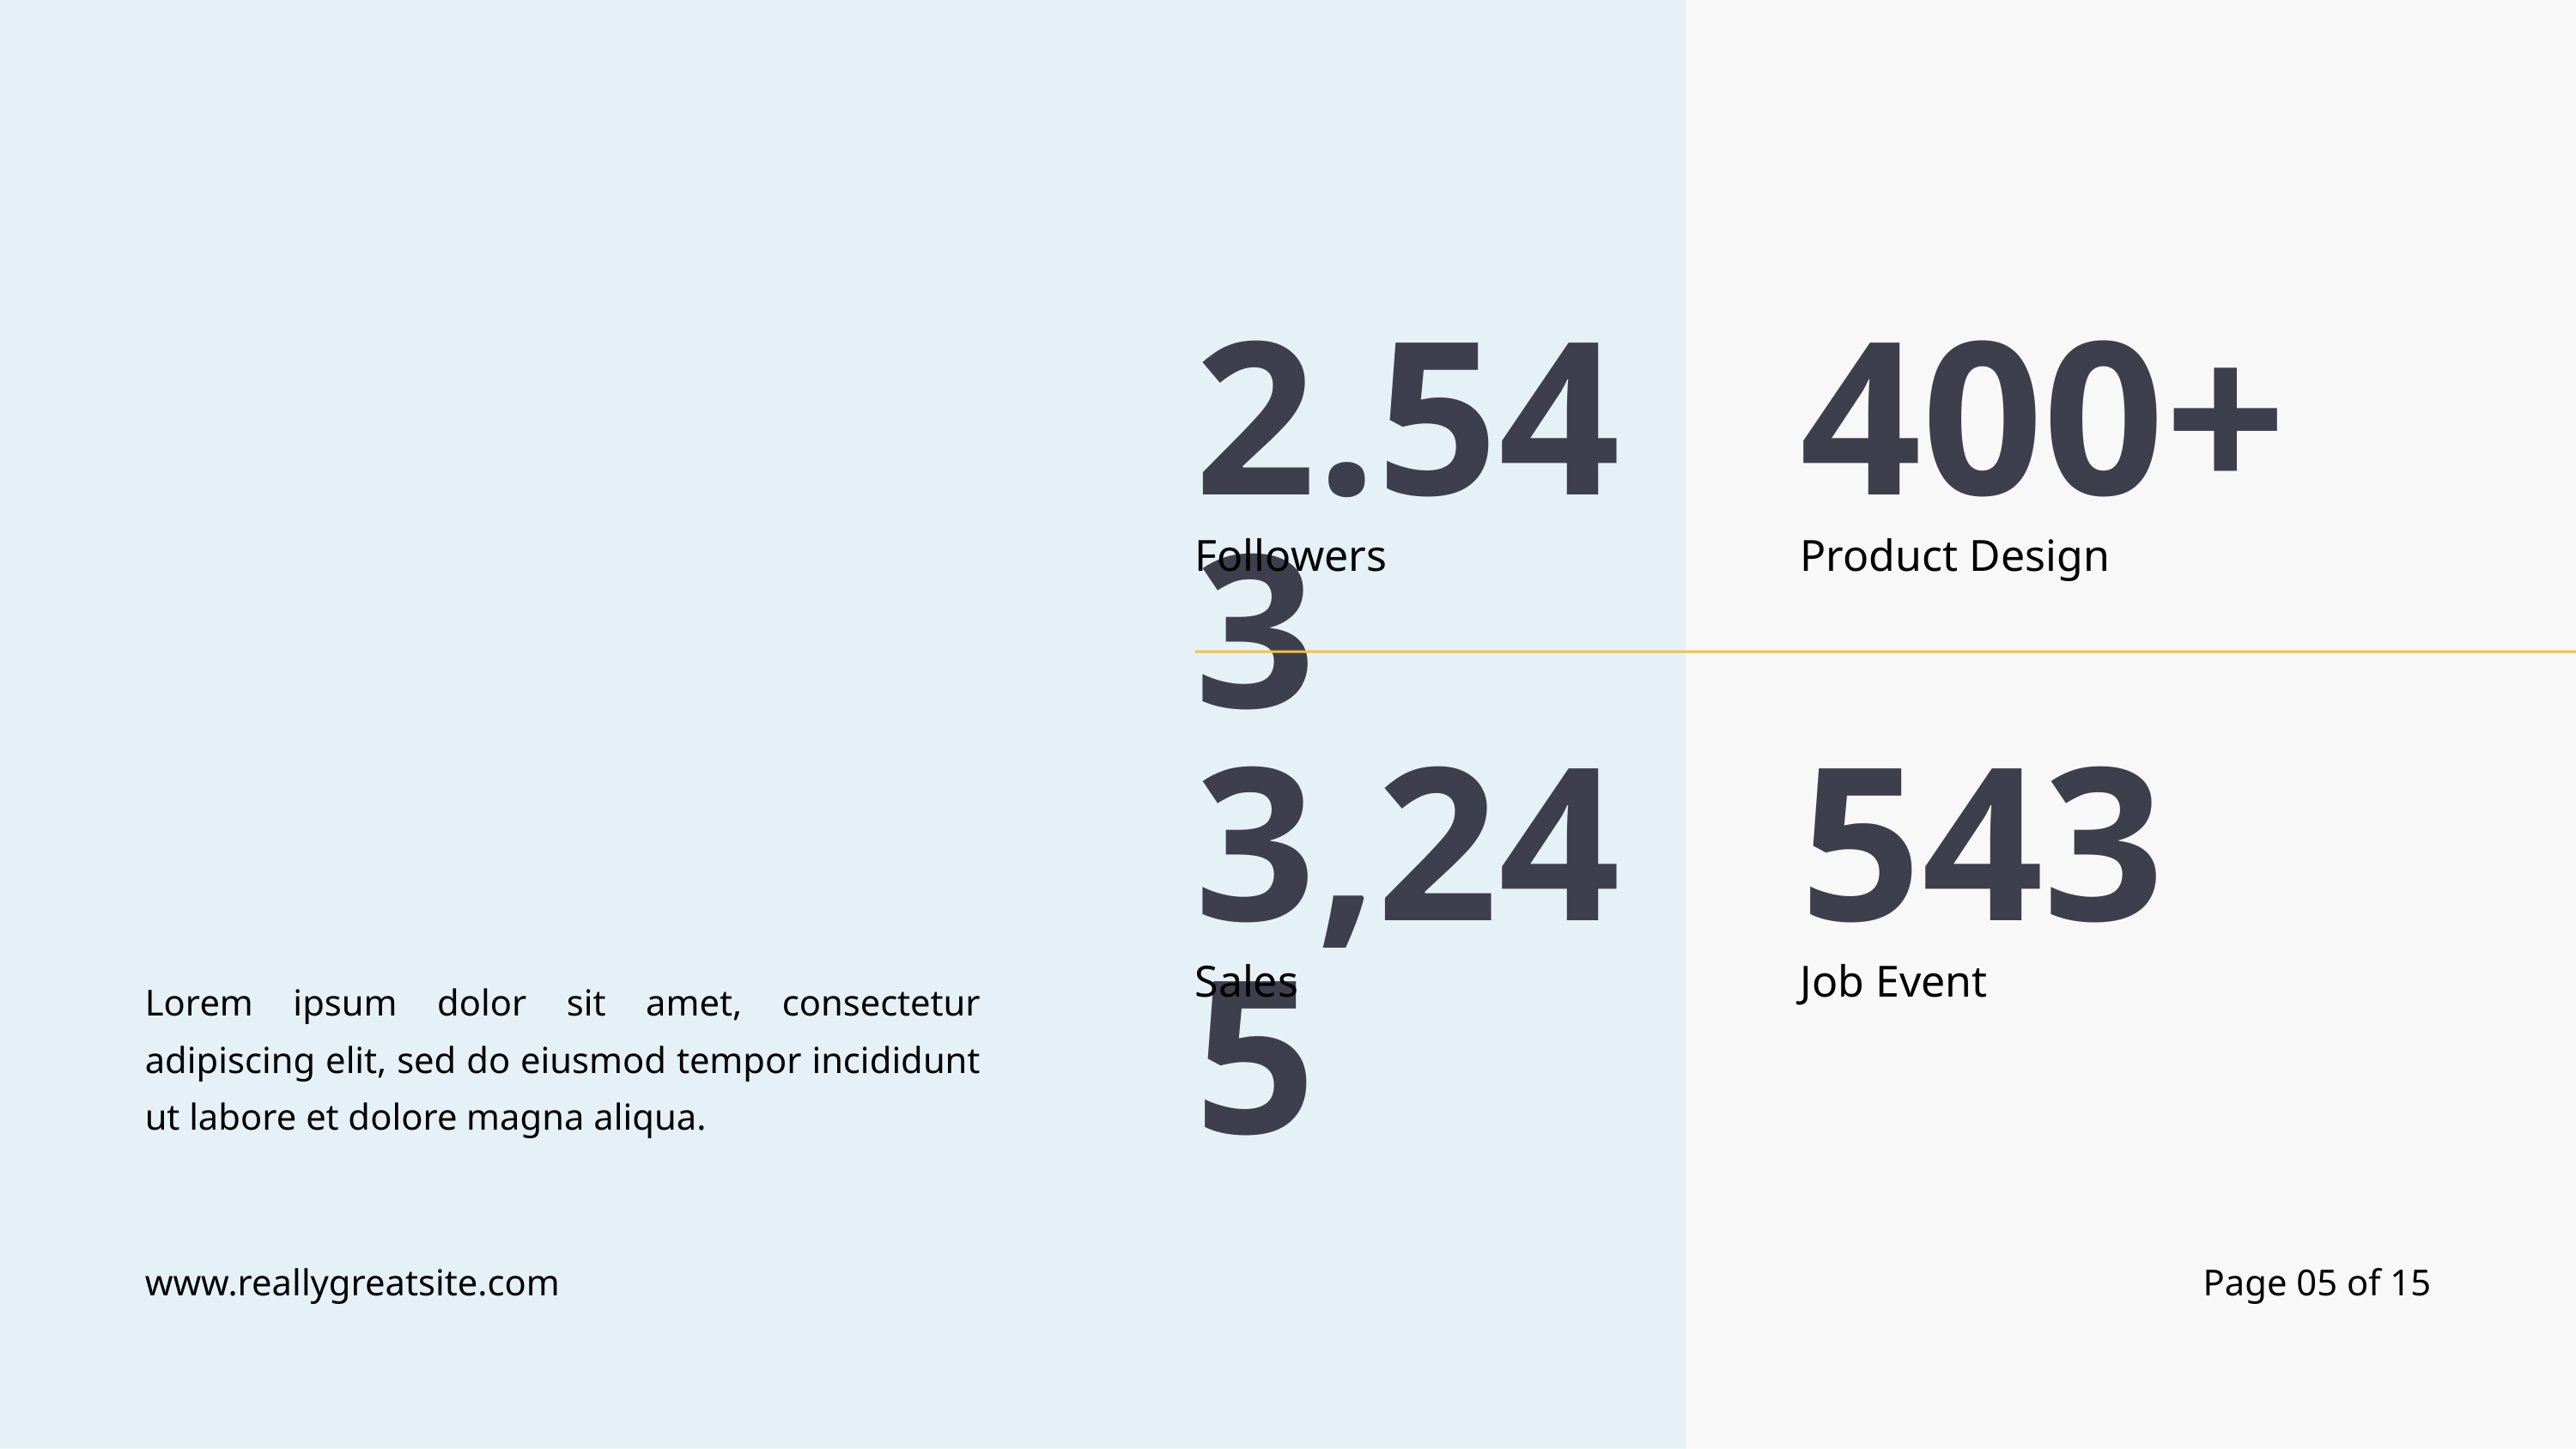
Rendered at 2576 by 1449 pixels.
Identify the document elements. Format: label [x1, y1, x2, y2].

text_box [0, 0, 1686, 1449]
text_box [1688, 0, 2576, 1449]
